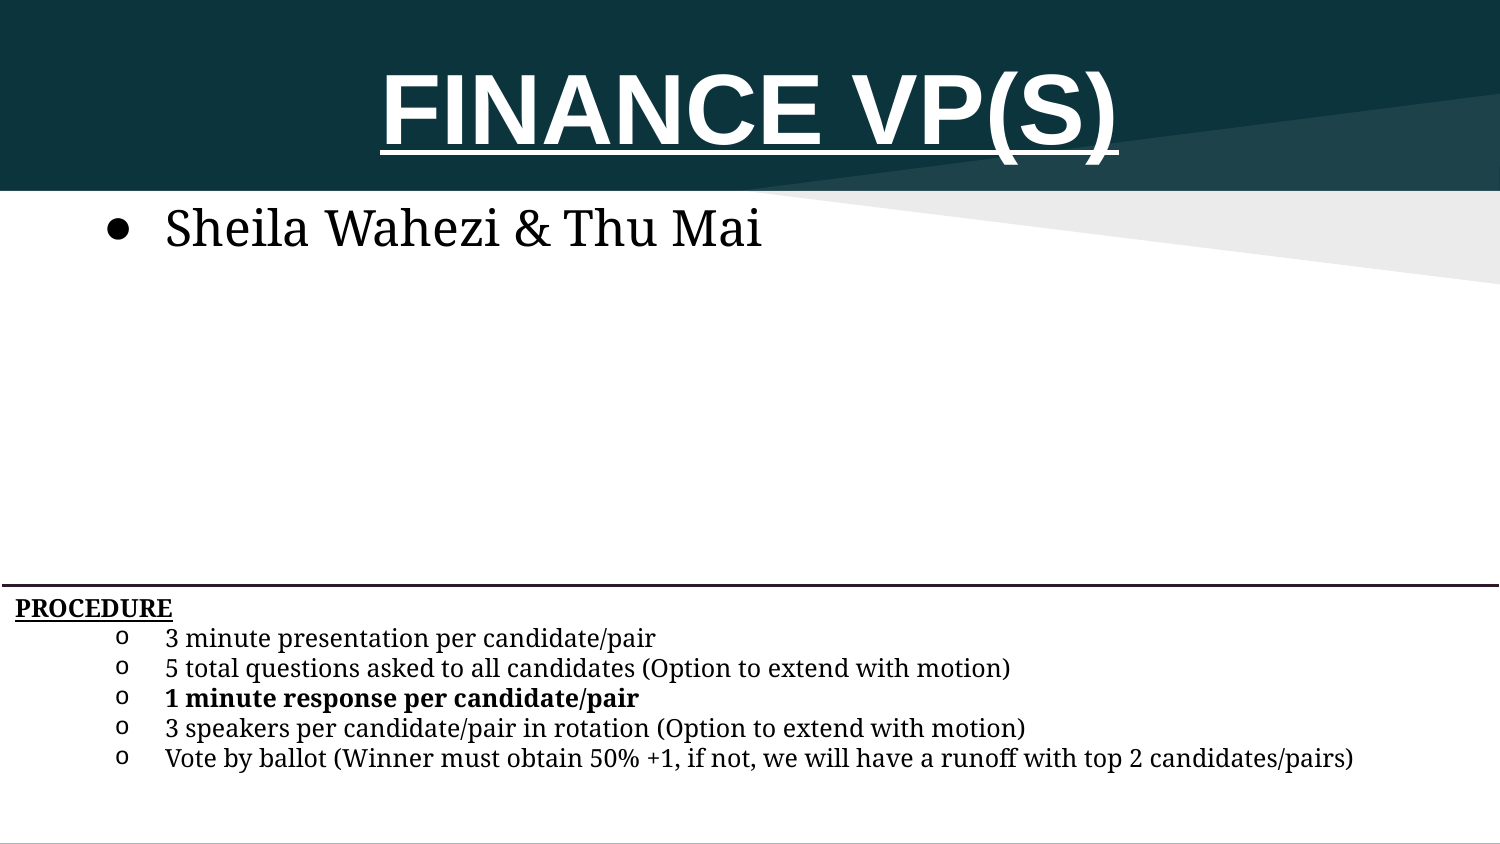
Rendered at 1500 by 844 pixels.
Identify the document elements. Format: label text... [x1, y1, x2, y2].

list PROCEDURE 3 minute presentation per candidate/pair 5 total questions asked to all candidates (Option to extend with motion) 1 minute response per candidate/pair 3 speakers per candidate/pair in rotation (Option to extend with motion) Vote by ballot (Winner must obtain 50% +1, if not, we will have a runoff with top 2 candidates/pairs) [0, 577, 1500, 587]
list Sheila Wahezi & Thu Mai [75, 181, 1426, 577]
list PROCEDURE 3 minute presentation per candidate/pair 5 total questions asked to all candidates (Option to extend with motion) 1 minute response per candidate/pair 3 speakers per candidate/pair in rotation (Option to extend with motion) Vote by ballot (Winner must obtain 50% +1, if not, we will have a runoff with top 2 candidates/pairs) [0, 589, 1500, 844]
title FINANCE VP(S) [75, 33, 1425, 175]
